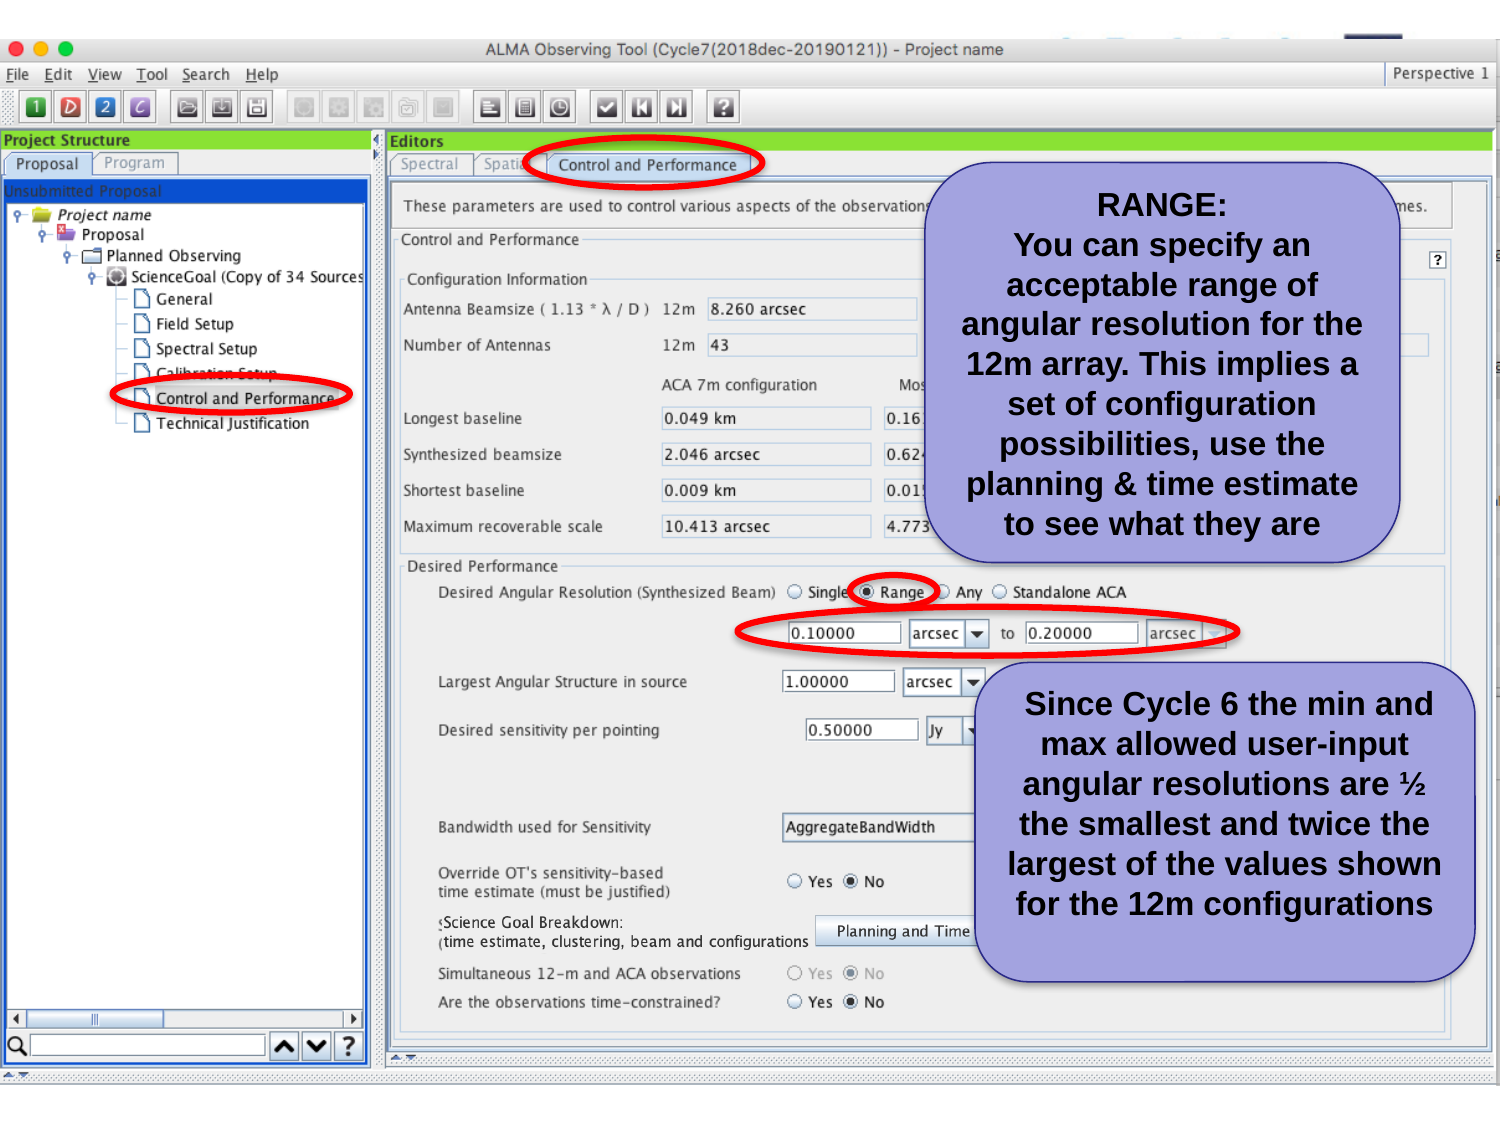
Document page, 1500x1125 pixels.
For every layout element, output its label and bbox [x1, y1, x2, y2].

text_box [737, 162, 1476, 982]
picture [0, 0, 1500, 1125]
